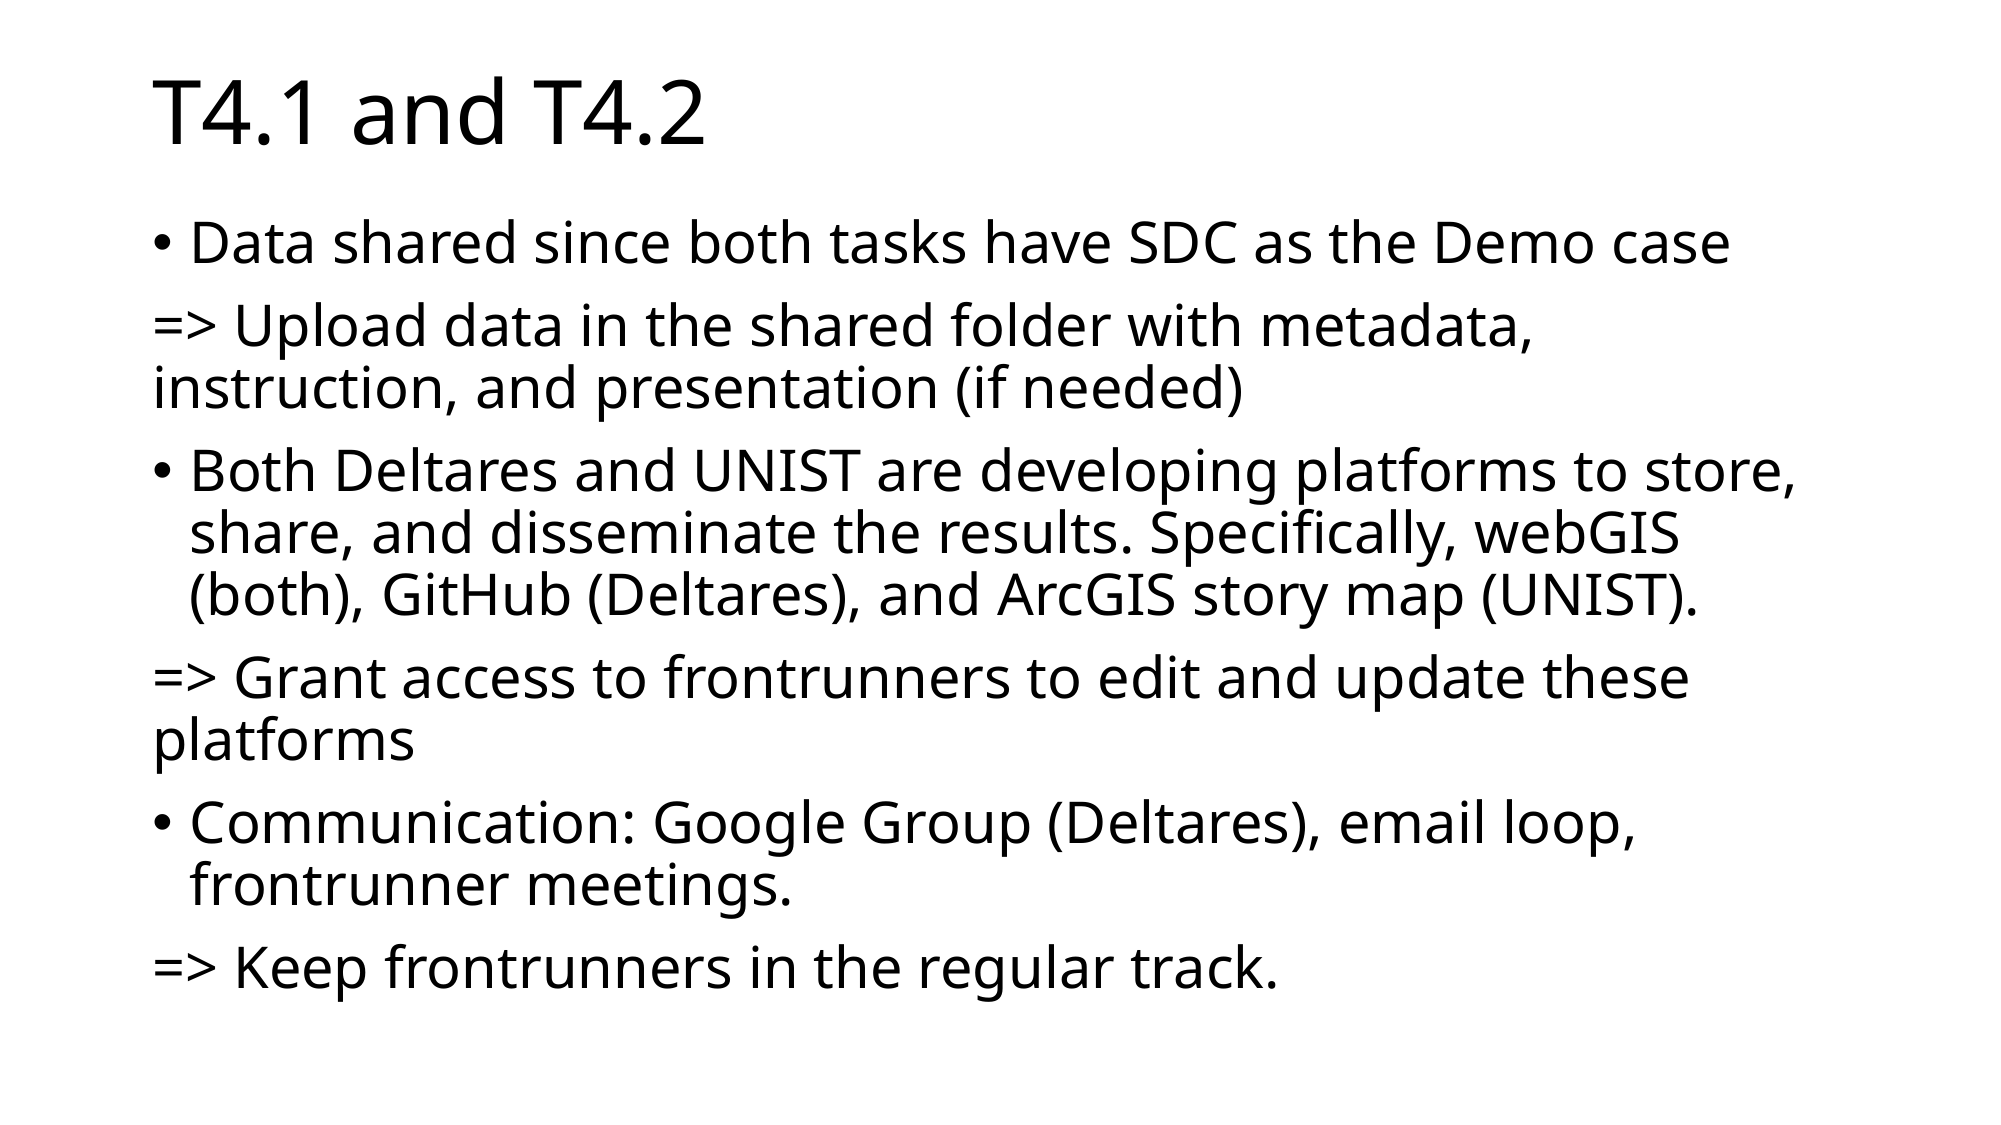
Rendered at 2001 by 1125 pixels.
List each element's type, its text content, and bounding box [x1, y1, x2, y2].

title T4.1 and T4.2 [137, 59, 1863, 172]
list Data shared since both tasks have SDC as the Demo case => Upload data in the shared folder with metadata, instruction, and presentation (if needed) Both Deltares and UNIST are developing platforms to store, share, and disseminate the results. Specifically, webGIS (both), GitHub (Deltares), and ArcGIS story map (UNIST). => Grant access to frontrunners to edit and update these platforms Communication: Google Group (Deltares), email loop, frontrunner meetings. => Keep frontrunners in the regular track. [137, 206, 1863, 1014]
